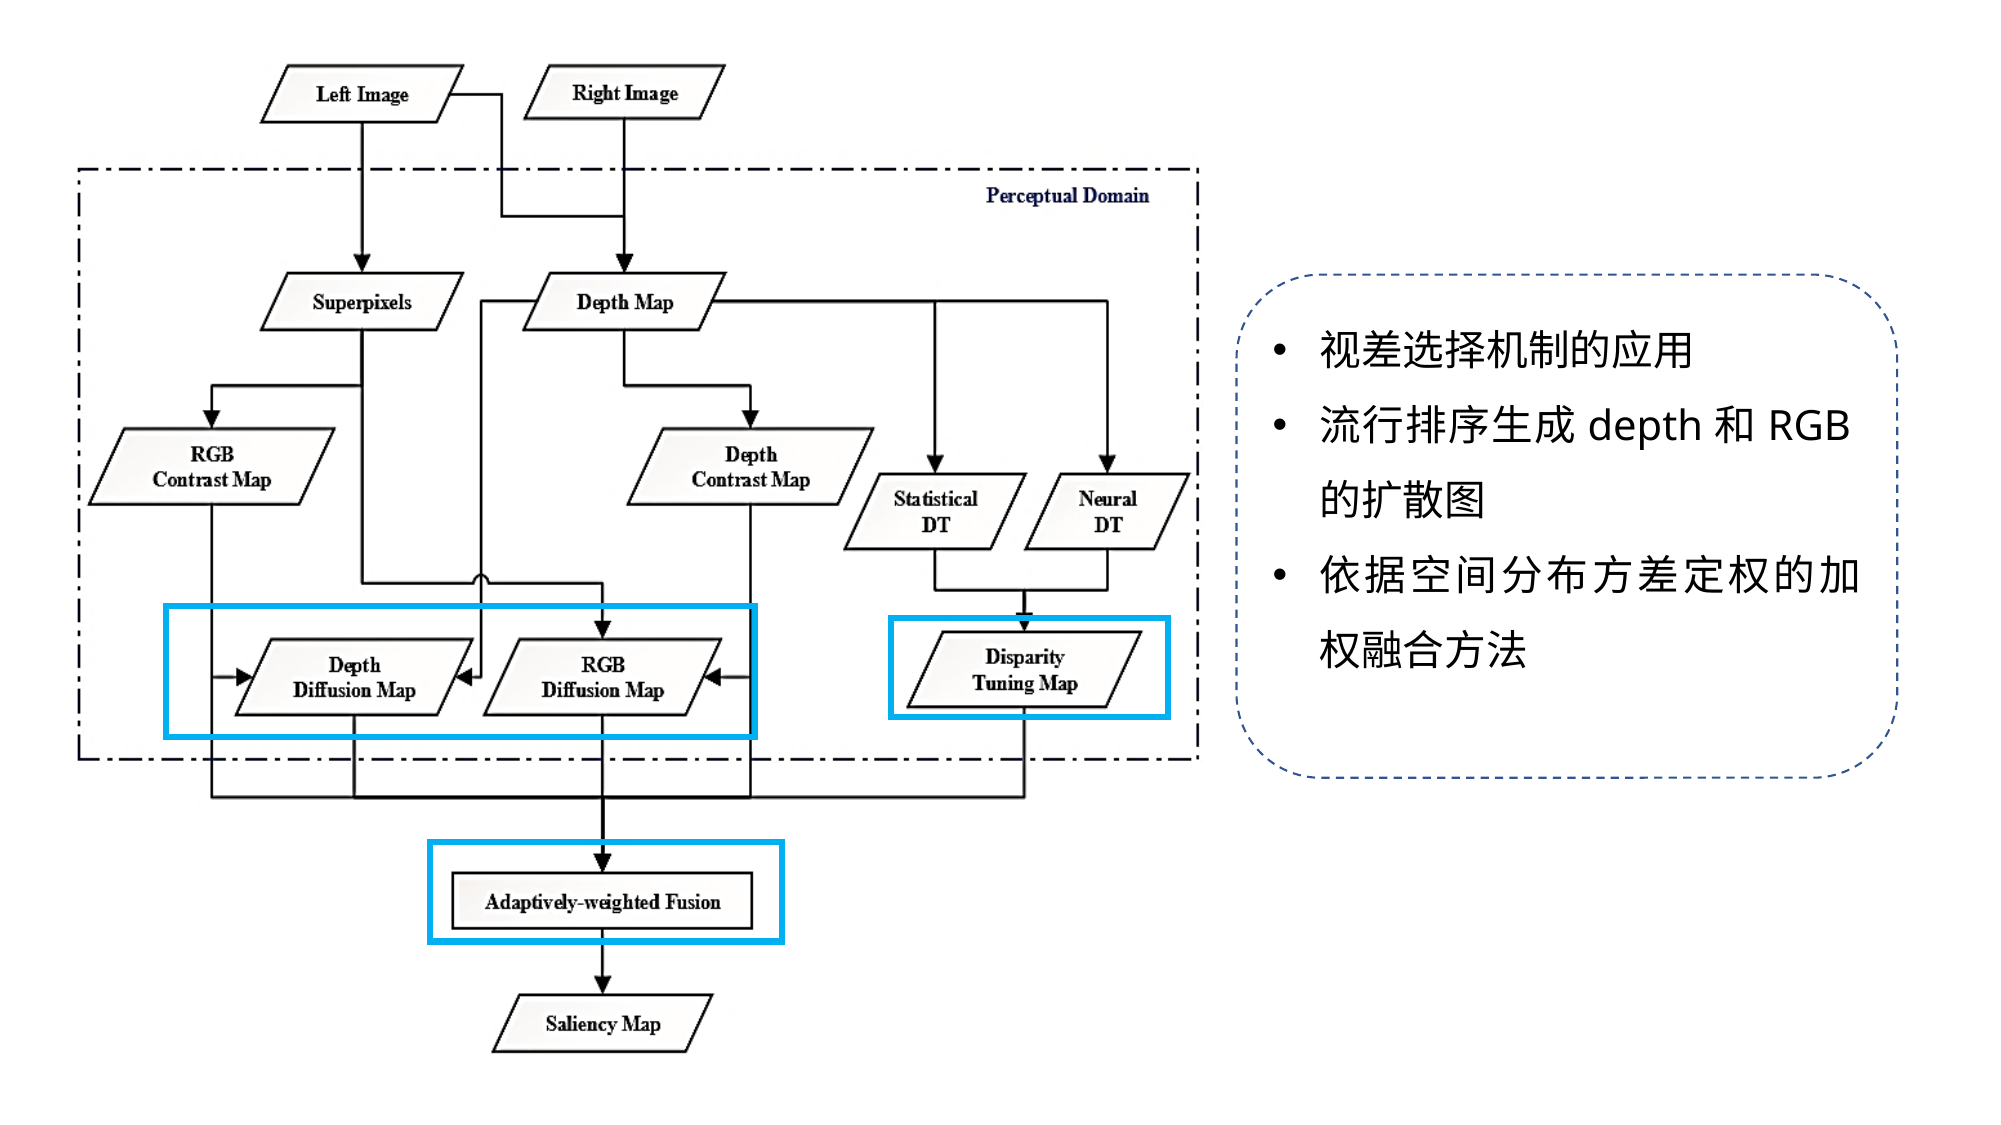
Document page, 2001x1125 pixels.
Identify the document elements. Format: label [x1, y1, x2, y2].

list [74, 60, 1203, 1056]
text_box [1236, 274, 1898, 778]
